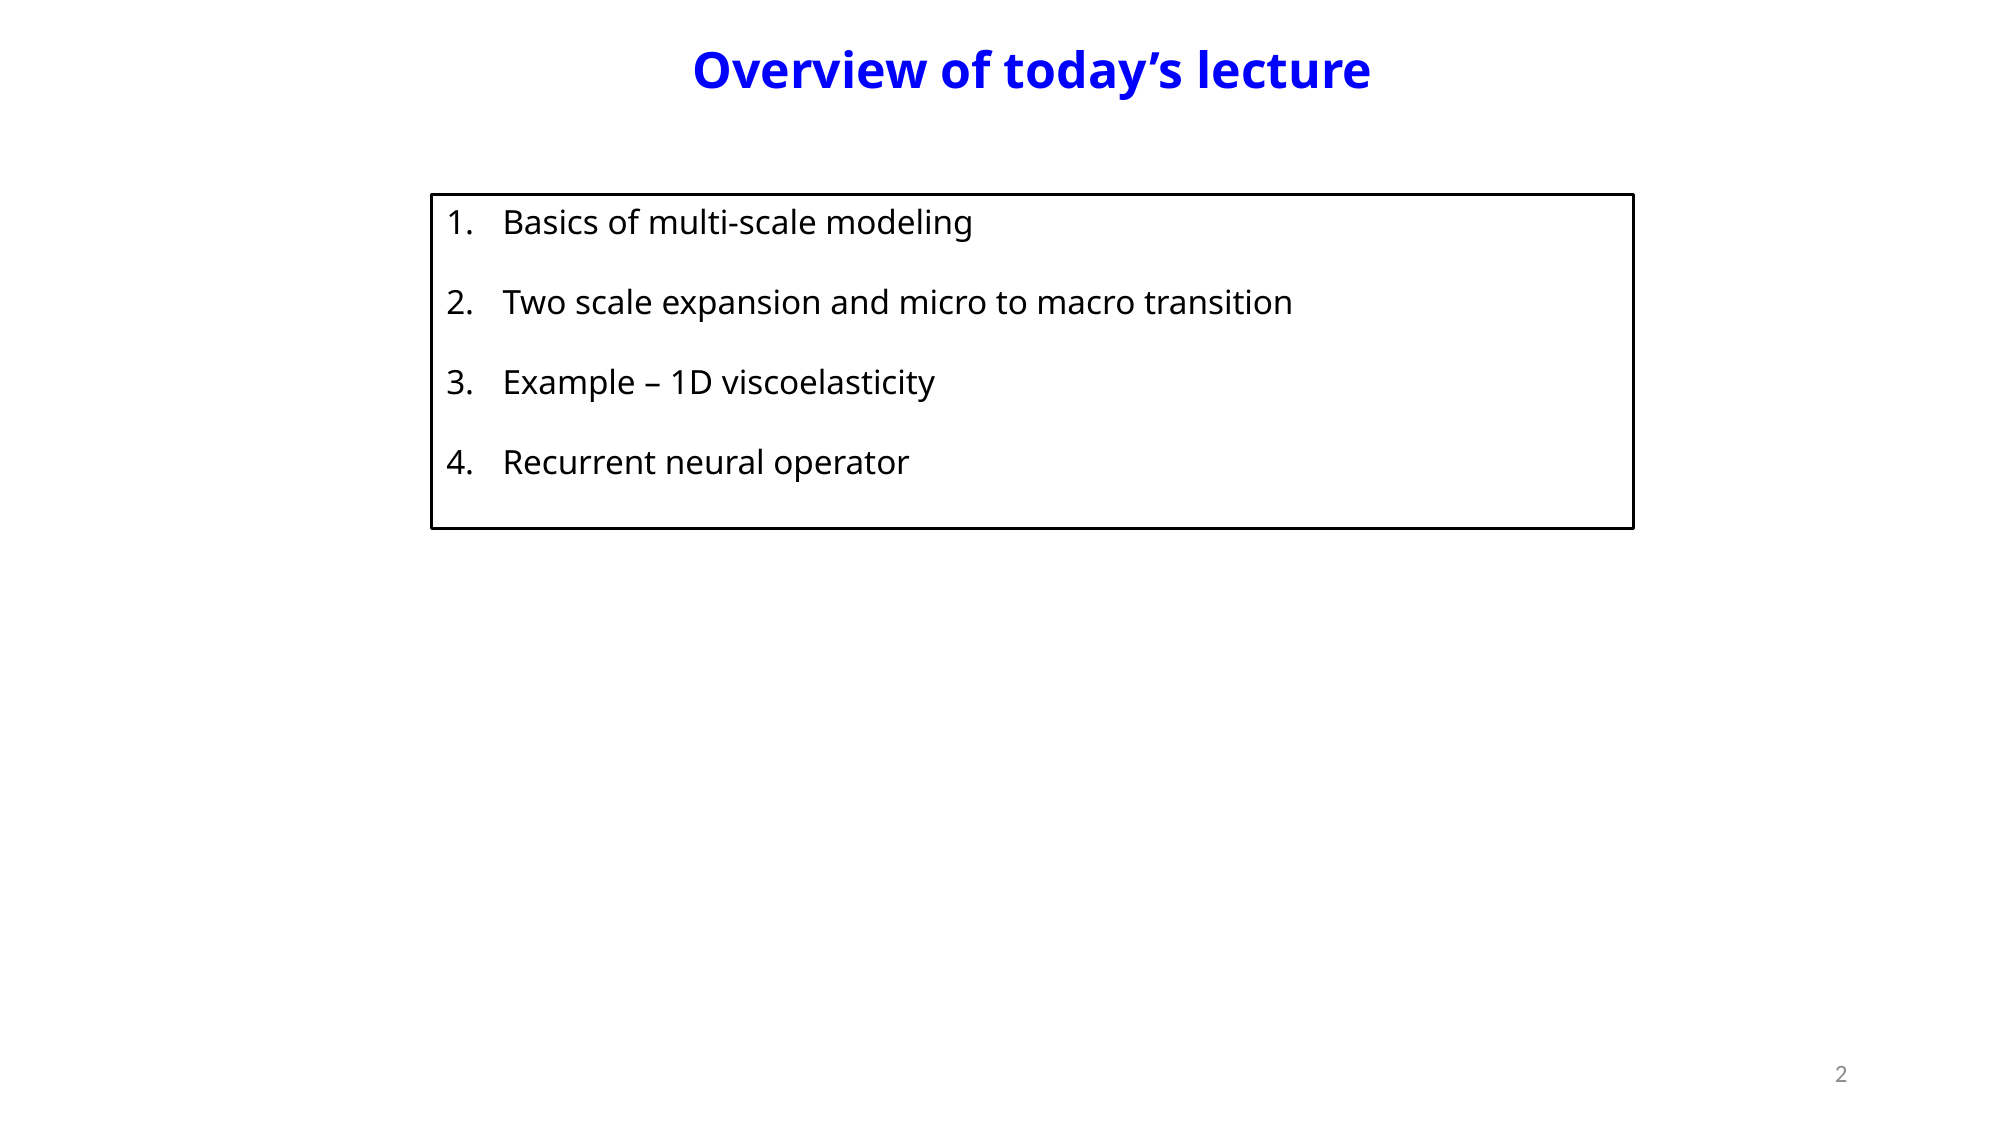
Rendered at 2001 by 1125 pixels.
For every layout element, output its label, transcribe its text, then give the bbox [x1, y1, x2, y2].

text_box Basics of multi-scale modeling Two scale expansion and micro to macro transition Example – 1D viscoelasticity Recurrent neural operator [431, 200, 1634, 529]
text_box [166, 127, 1899, 200]
slide_number 2 [1412, 1042, 1863, 1103]
subtitle Overview of today’s lecture [166, 38, 1899, 112]
